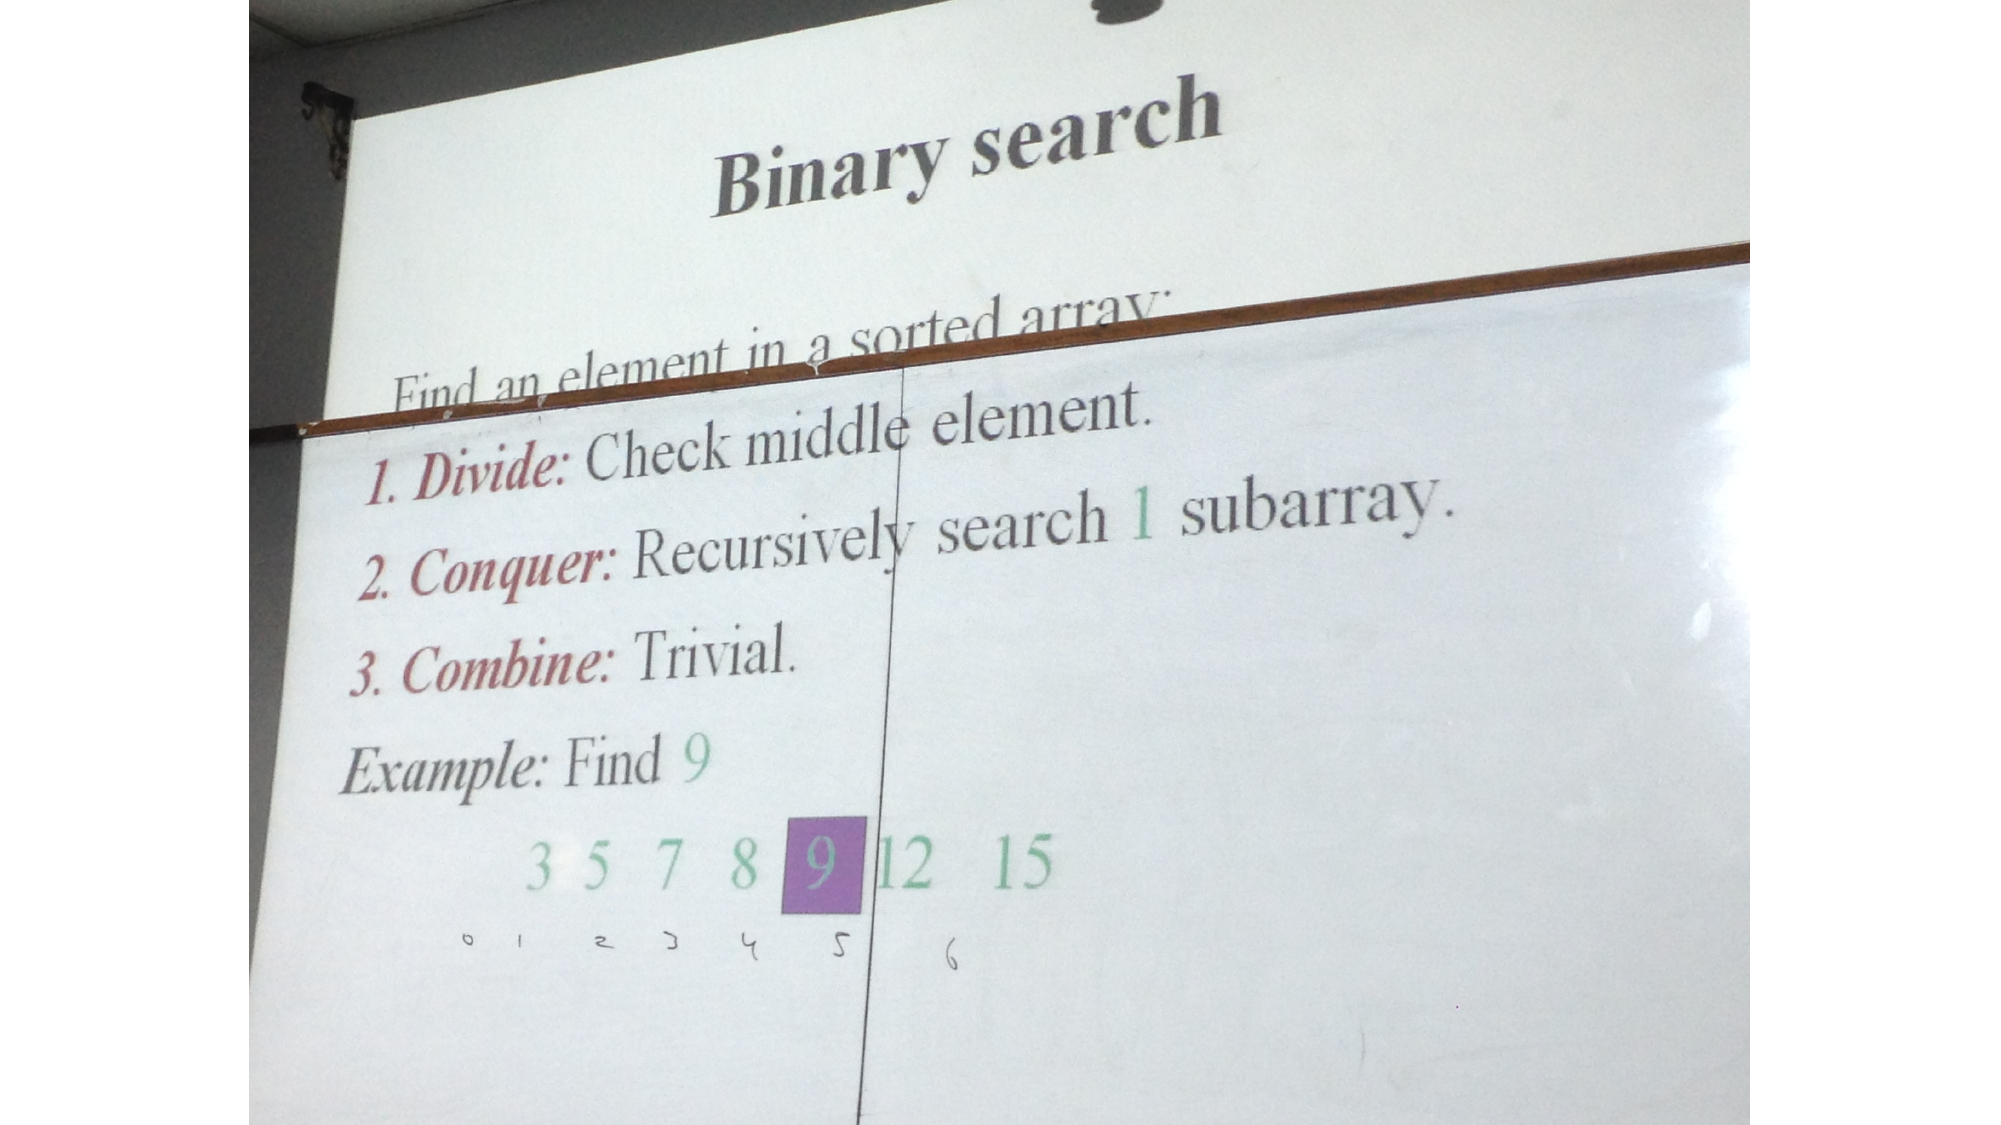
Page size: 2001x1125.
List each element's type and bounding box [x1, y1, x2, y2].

picture [249, 0, 1750, 1125]
